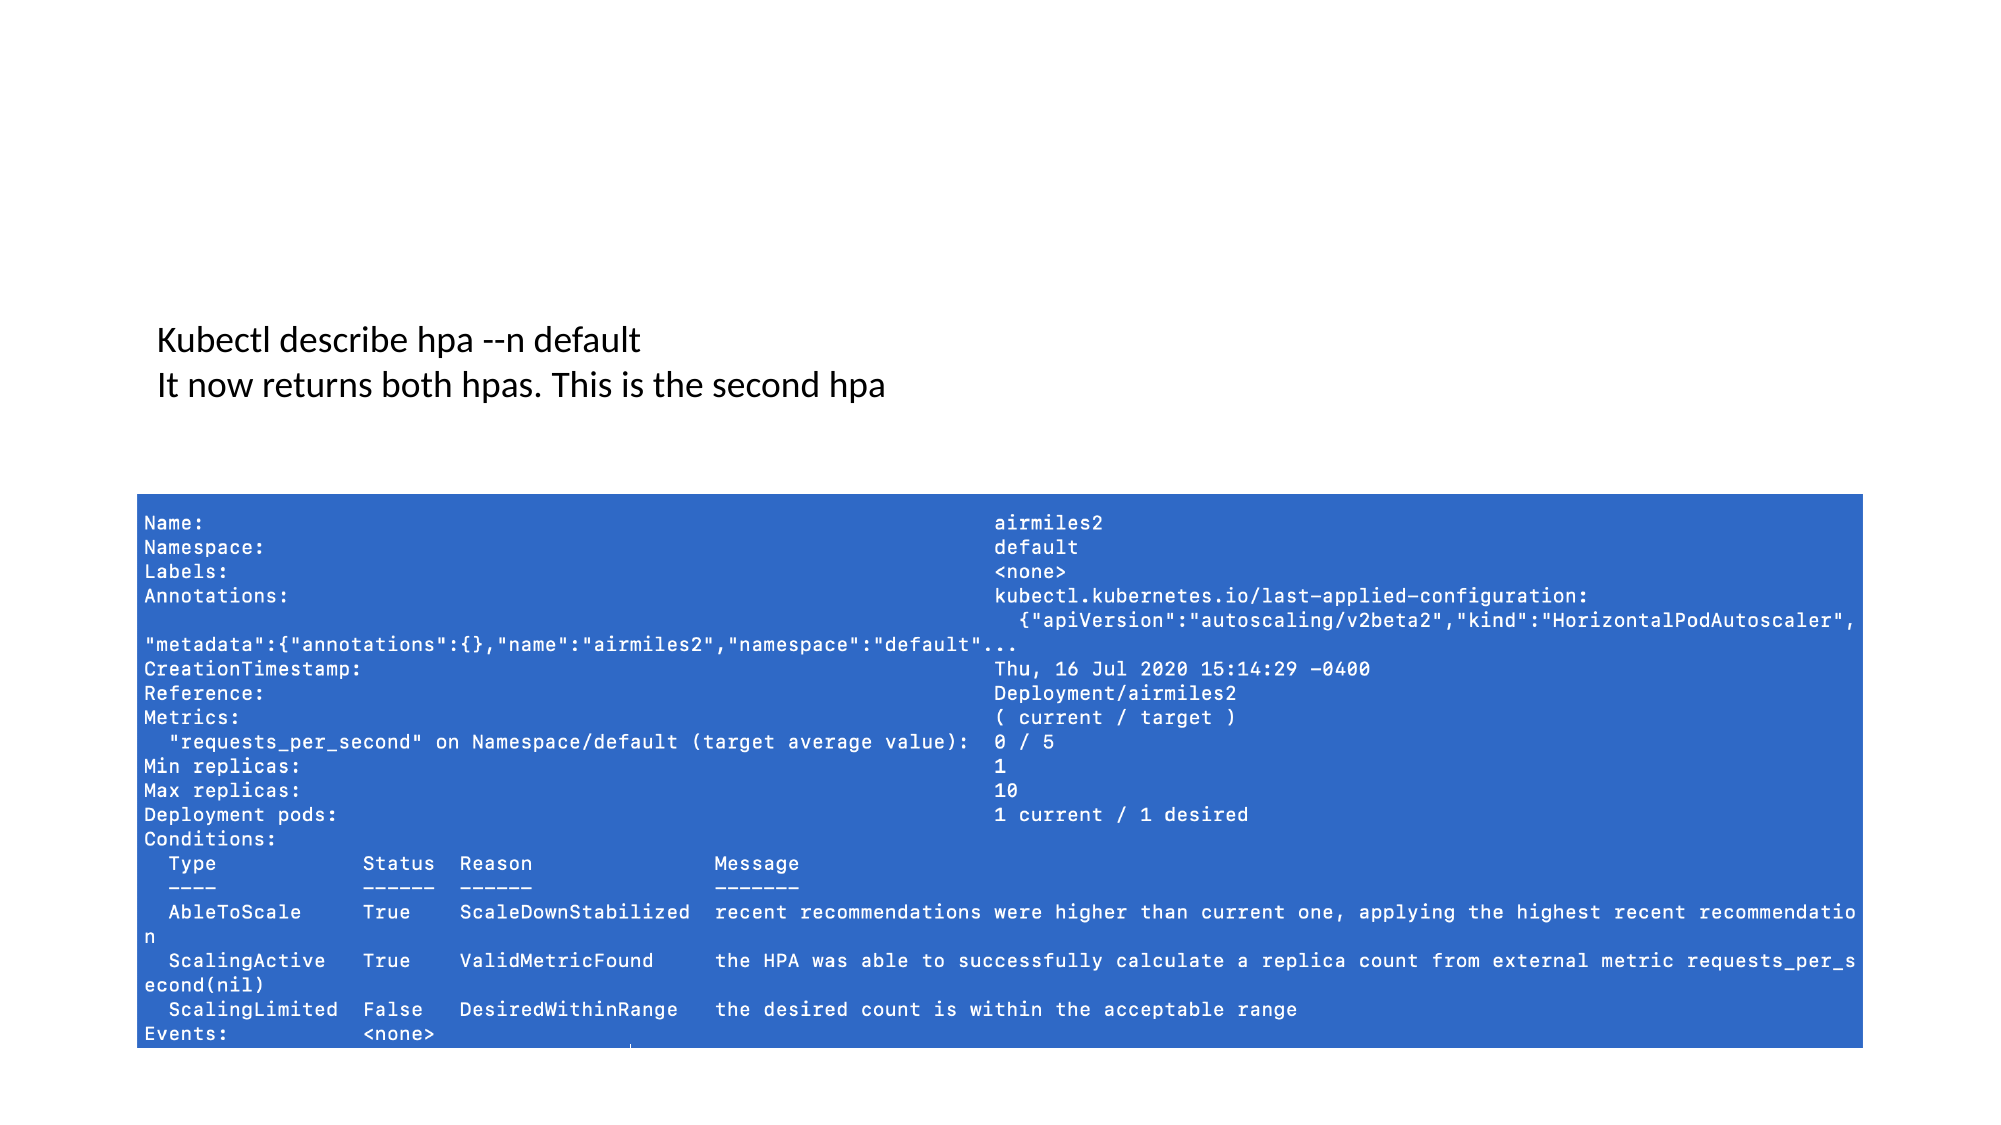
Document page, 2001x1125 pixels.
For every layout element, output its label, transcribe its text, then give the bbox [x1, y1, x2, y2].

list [137, 494, 1863, 1048]
text_box Kubectl describe hpa --n default It now returns both hpas. This is the second hpa [142, 307, 1907, 413]
